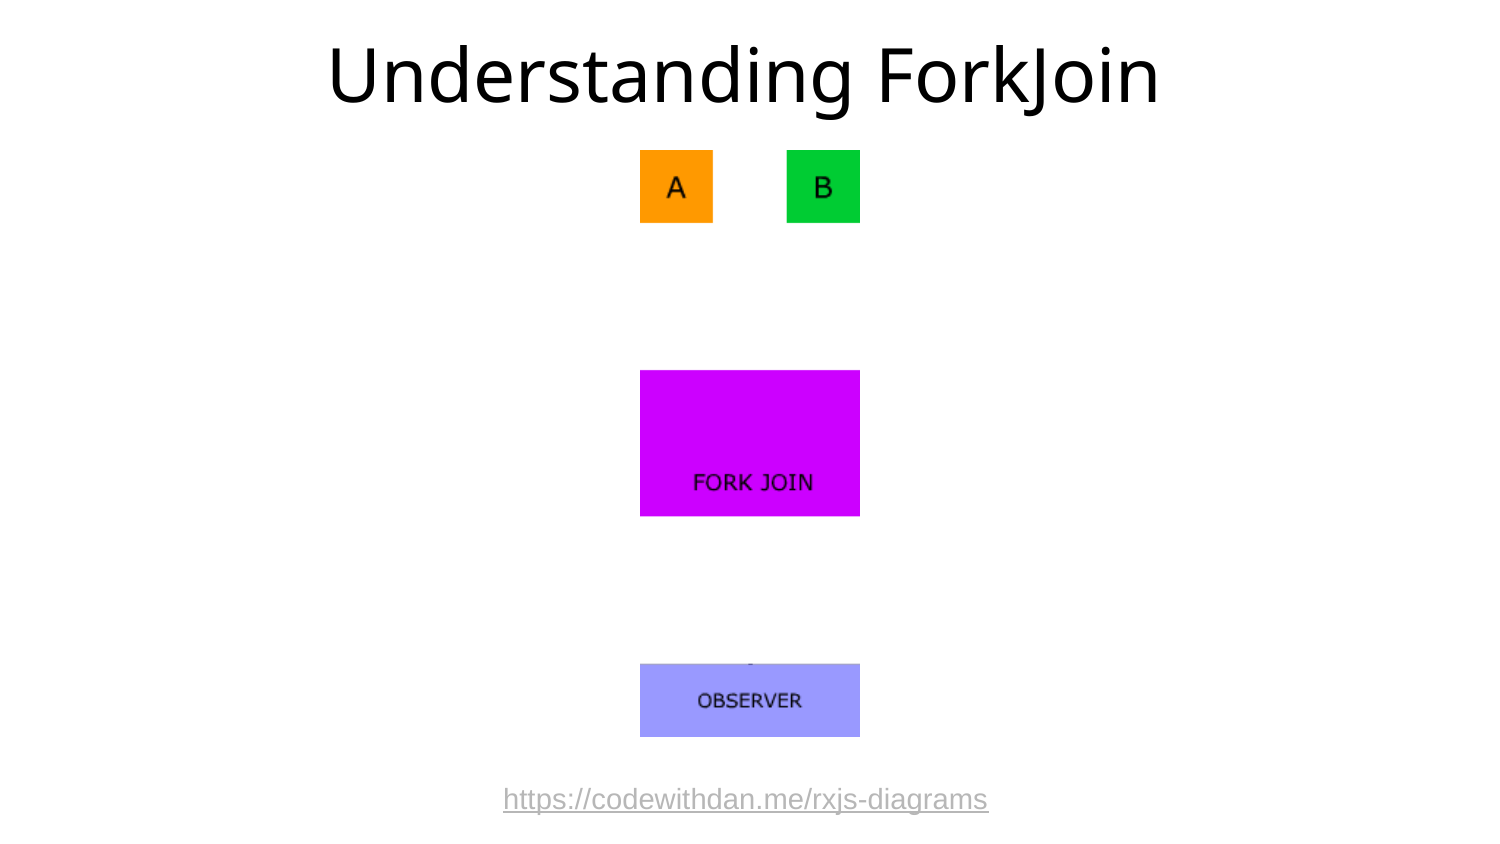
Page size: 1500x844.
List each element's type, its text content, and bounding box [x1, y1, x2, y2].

title Understanding ForkJoin [75, 9, 1425, 151]
text_box https://codewithdan.me/rxjs-diagrams [433, 754, 1067, 843]
picture [639, 149, 861, 737]
